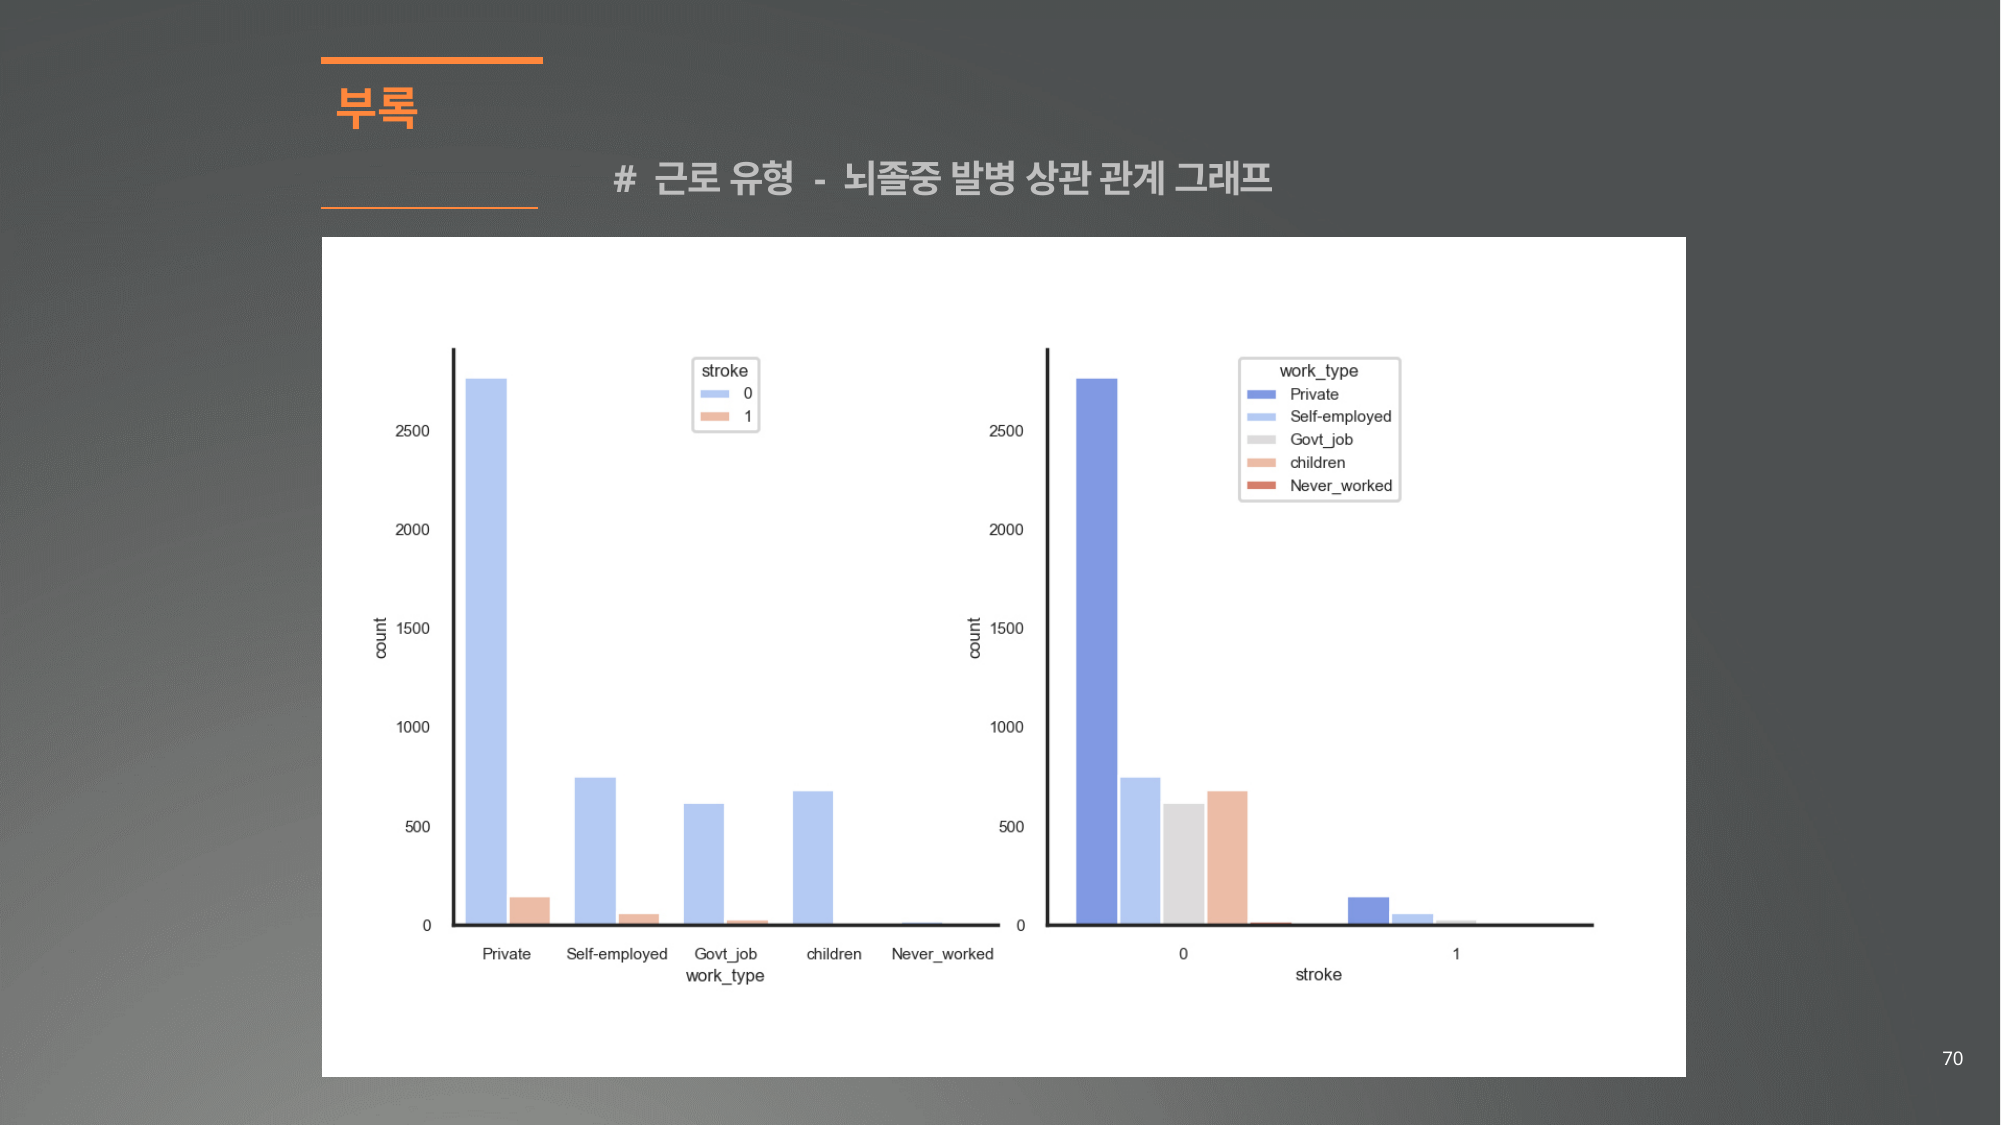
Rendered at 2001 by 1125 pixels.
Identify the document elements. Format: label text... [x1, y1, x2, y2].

picture [0, 0, 2001, 1125]
text_box 부록 [320, 72, 611, 143]
text_box # 근로 유형 - 뇌졸중 발병 상관 관계 그래프 [598, 147, 1609, 208]
